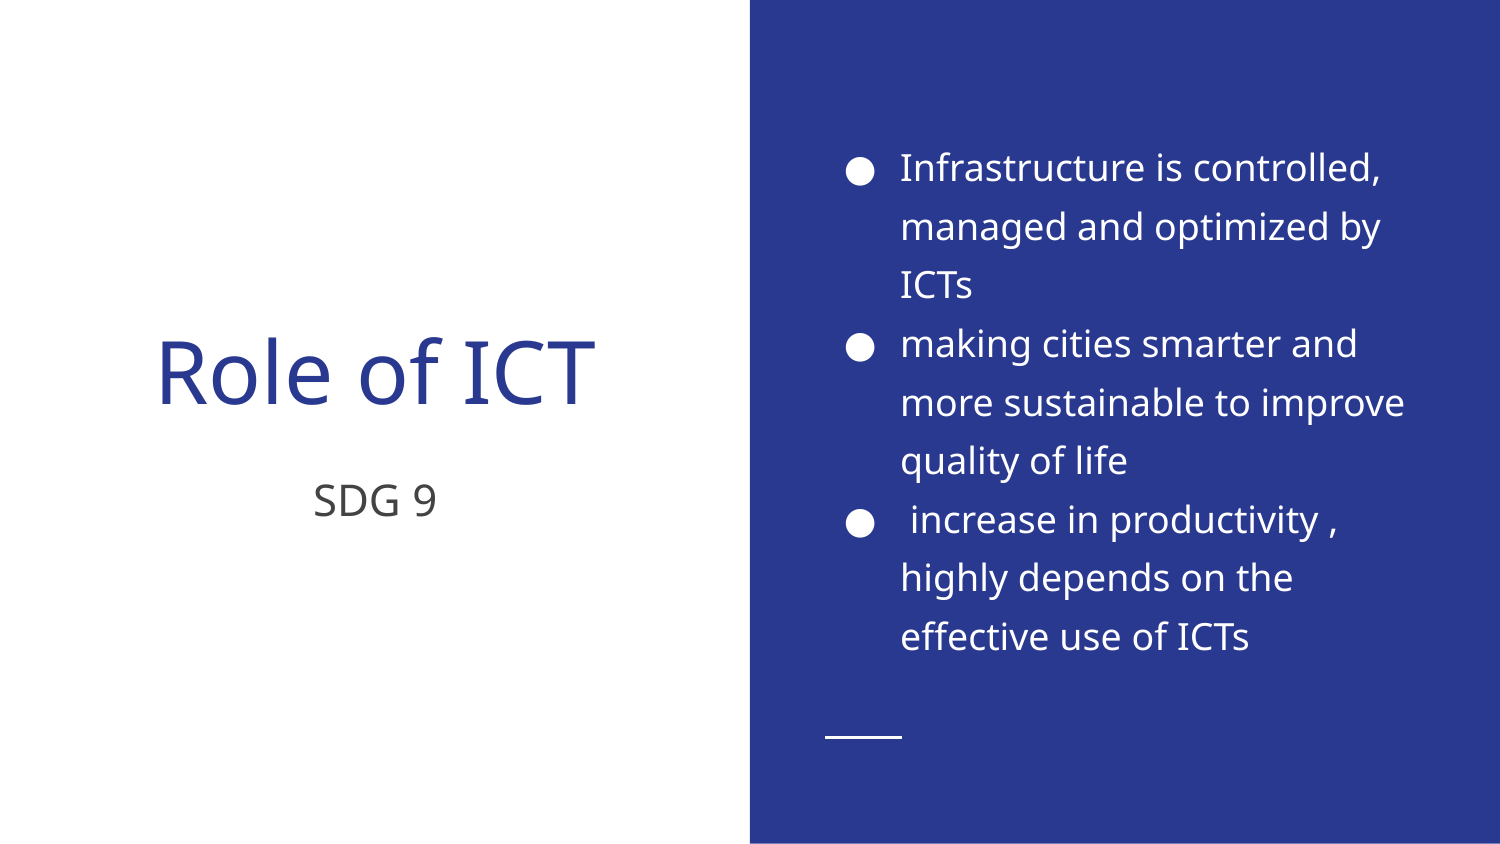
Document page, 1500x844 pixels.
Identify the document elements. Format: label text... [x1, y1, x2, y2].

subtitle SDG 9 [43, 454, 708, 663]
list Infrastructure is controlled, managed and optimized by ICTs making cities smarter and more sustainable to improve quality of life increase in productivity , highly depends on the effective use of ICTs [810, 118, 1440, 725]
title Role of ICT [43, 188, 708, 446]
